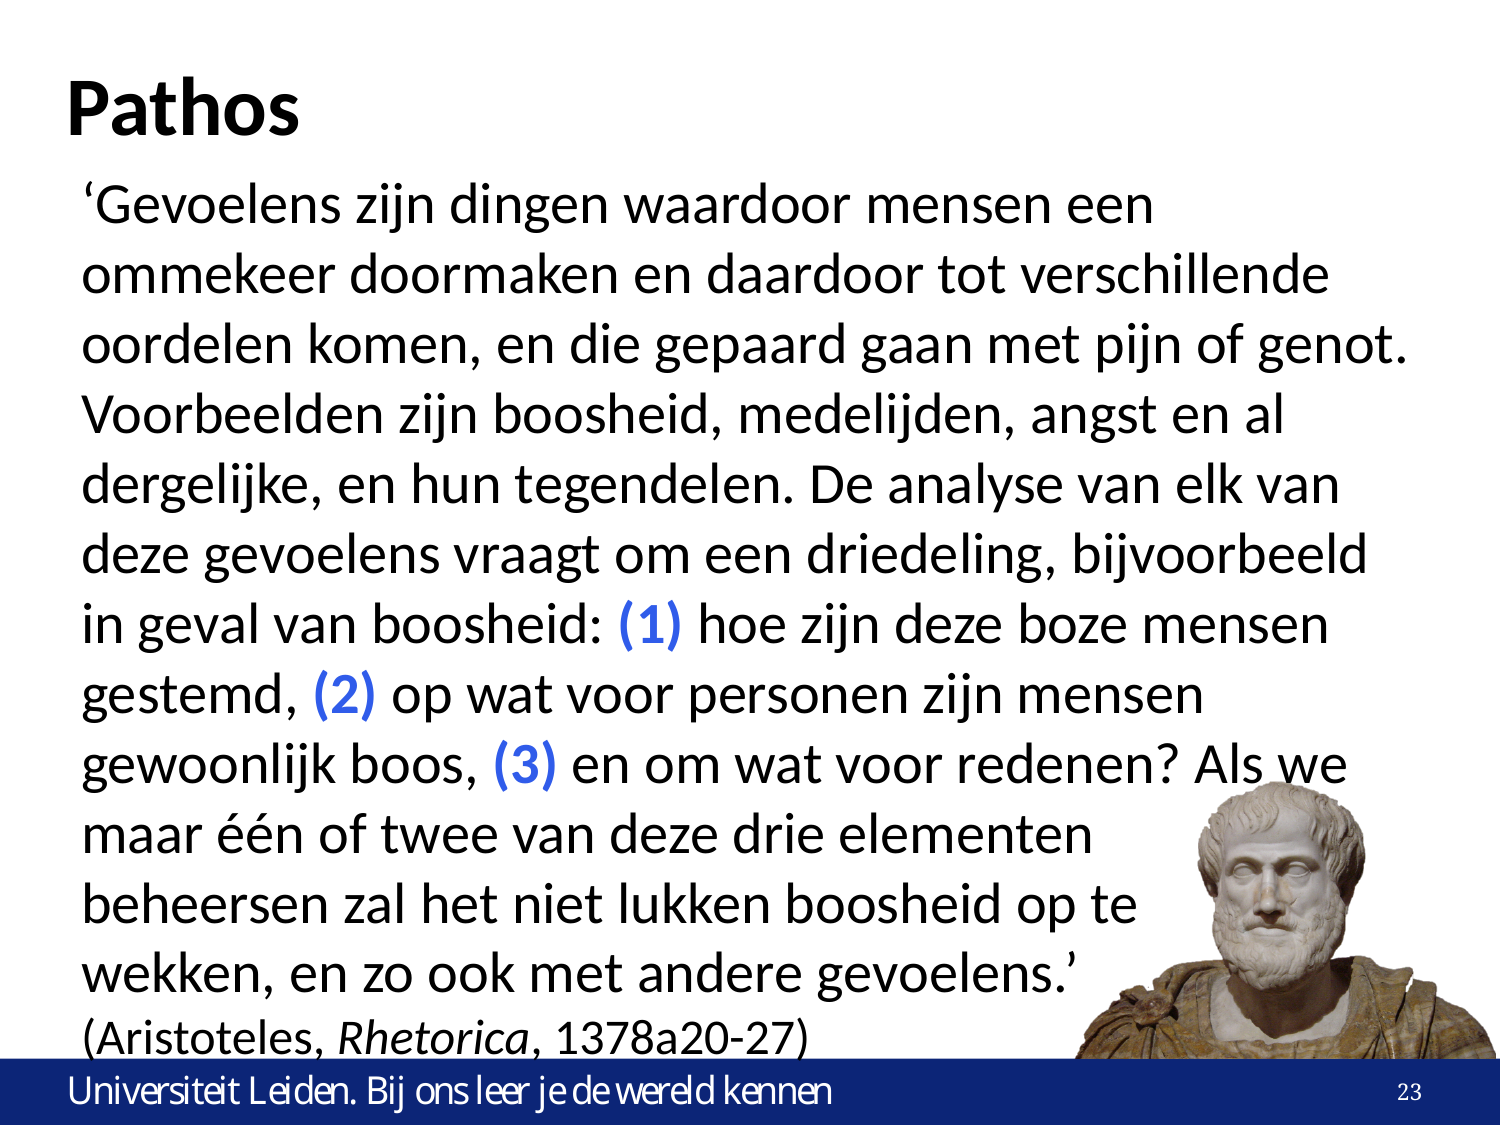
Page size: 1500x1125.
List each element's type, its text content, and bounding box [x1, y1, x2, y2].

title Pathos [66, 66, 1434, 138]
text_box ‘Gevoelens zijn dingen waardoor mensen een ommekeer doormaken en daardoor tot verschillende oordelen komen, en die gepaard gaan met pijn of genot. Voorbeelden zijn boosheid, medelijden, angst en al dergelijke, en hun tegendelen. De analyse van elk van deze gevoelens vraagt om een driedeling, bijvoorbeeld in geval van boosheid: (1) hoe zijn deze boze mensen gestemd, (2) op wat voor personen zijn mensen gewoonlijk boos, (3) en om wat voor redenen? Als we maar één of twee van deze drie elementen beheersen zal het niet lukken boosheid op te wekken, en zo ook met andere gevoelens.’ (Aristoteles, Rhetorica, 1378a20-27) [66, 157, 1434, 890]
picture [1033, 751, 1496, 1059]
